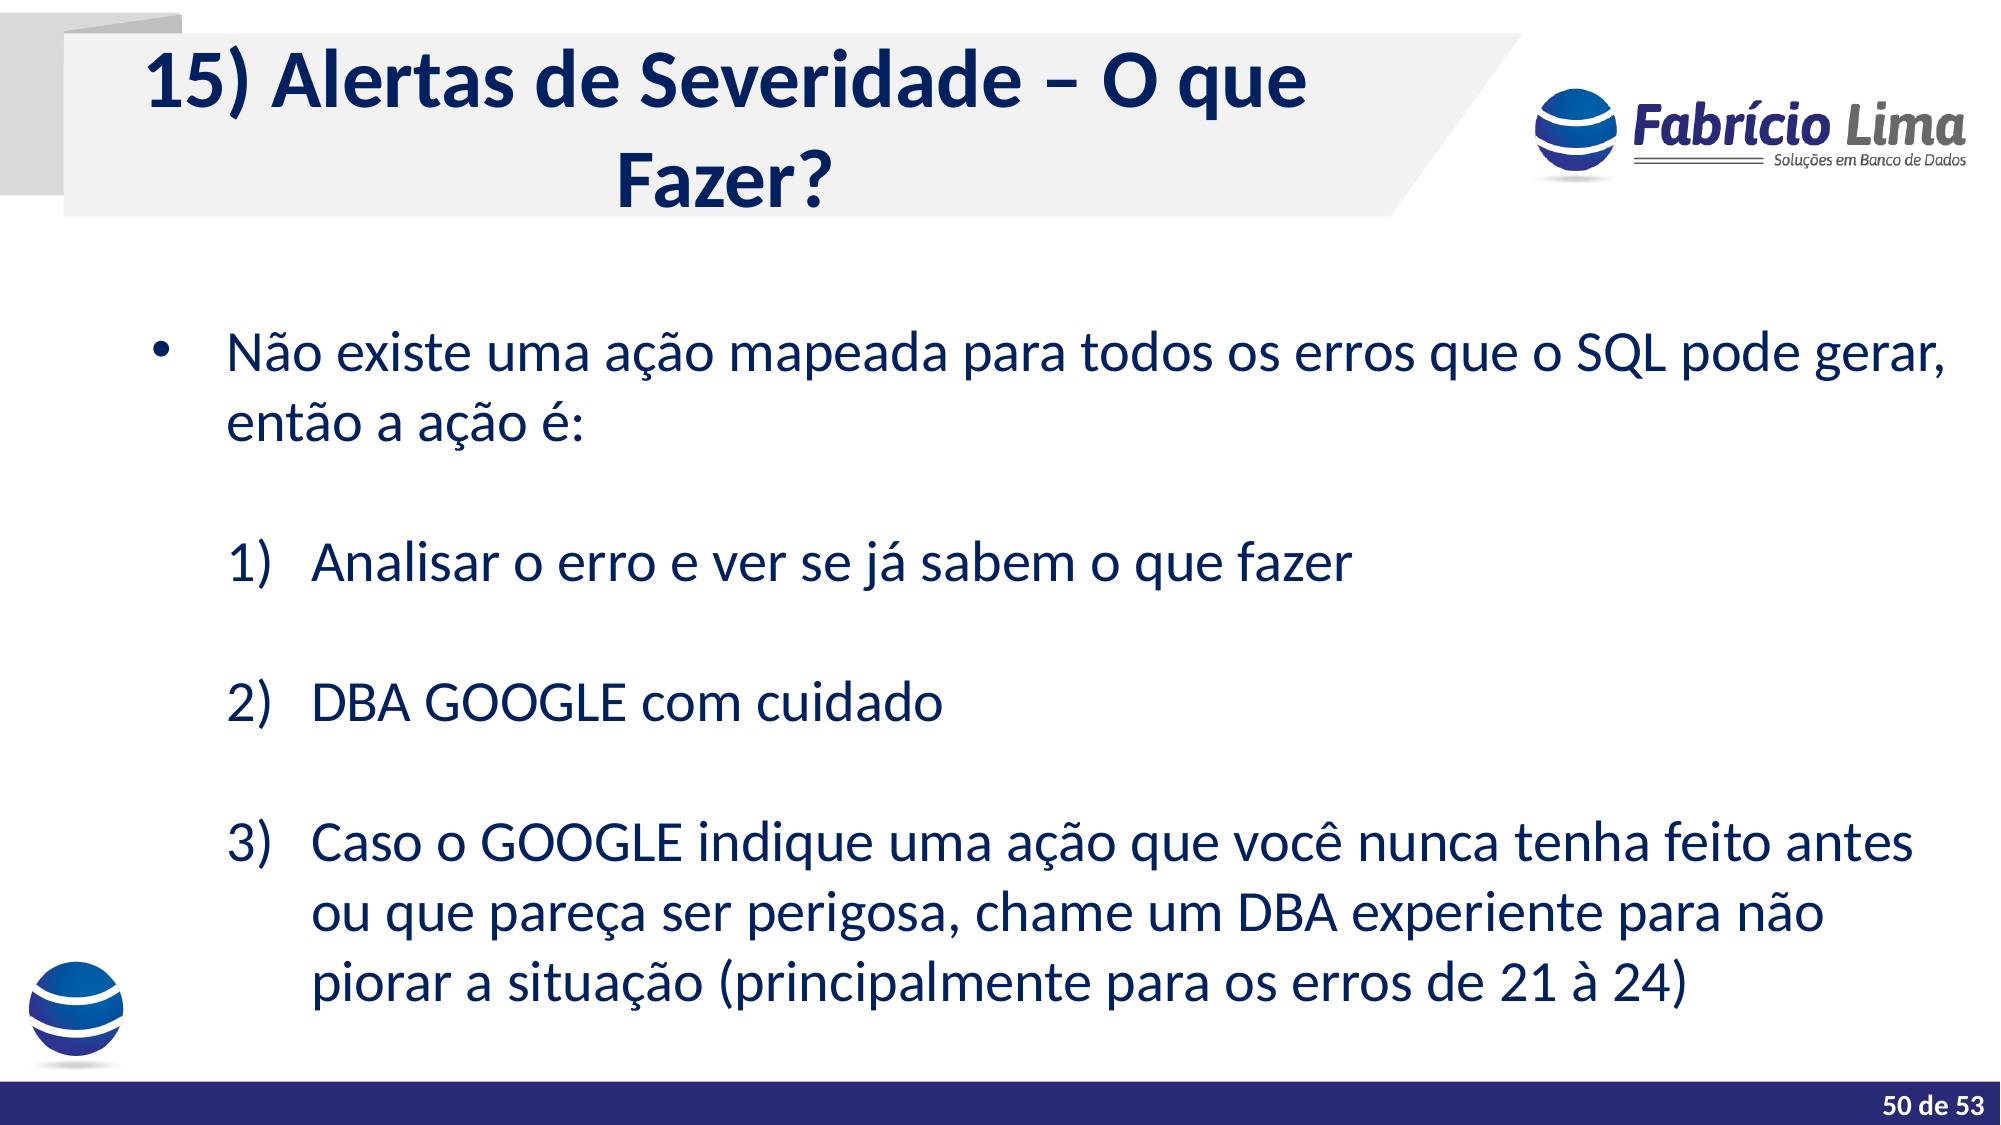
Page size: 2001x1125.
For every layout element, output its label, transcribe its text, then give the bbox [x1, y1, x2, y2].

text_box Não existe uma ação mapeada para todos os erros que o SQL pode gerar, então a ação é: Analisar o erro e ver se já sabem o que fazer DBA GOOGLE com cuidado Caso o GOOGLE indique uma ação que você nunca tenha feito antes ou que pareça ser perigosa, chame um DBA experiente para não piorar a situação (principalmente para os erros de 21 à 24) [136, 236, 1986, 1021]
picture [14, 951, 137, 1082]
slide_number 47 de 53 [1718, 1083, 2000, 1125]
text_box 15) Alertas de Severidade – O que Fazer? [62, 31, 1390, 218]
picture [1501, 42, 1997, 217]
